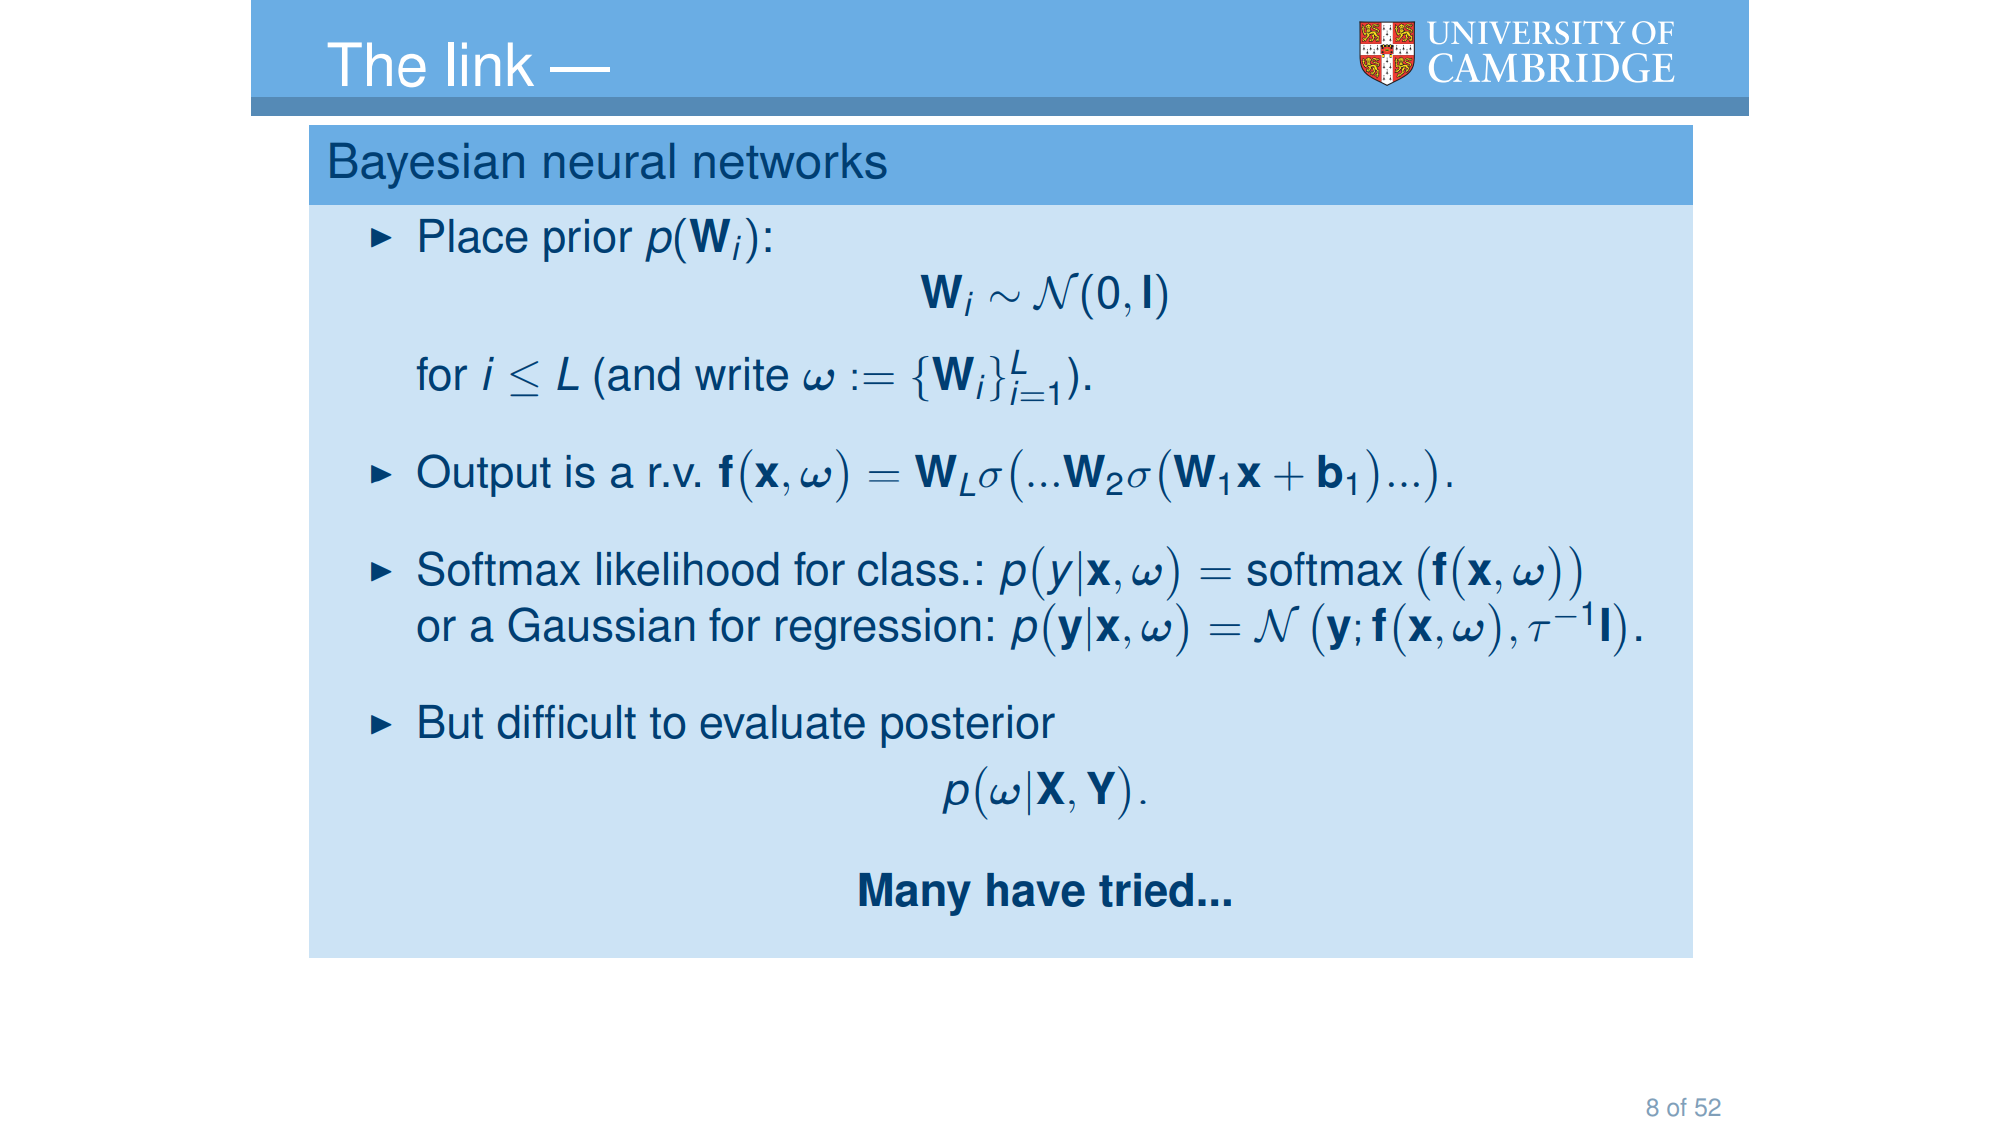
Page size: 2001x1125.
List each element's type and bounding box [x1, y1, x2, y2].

picture [251, 0, 1749, 1125]
